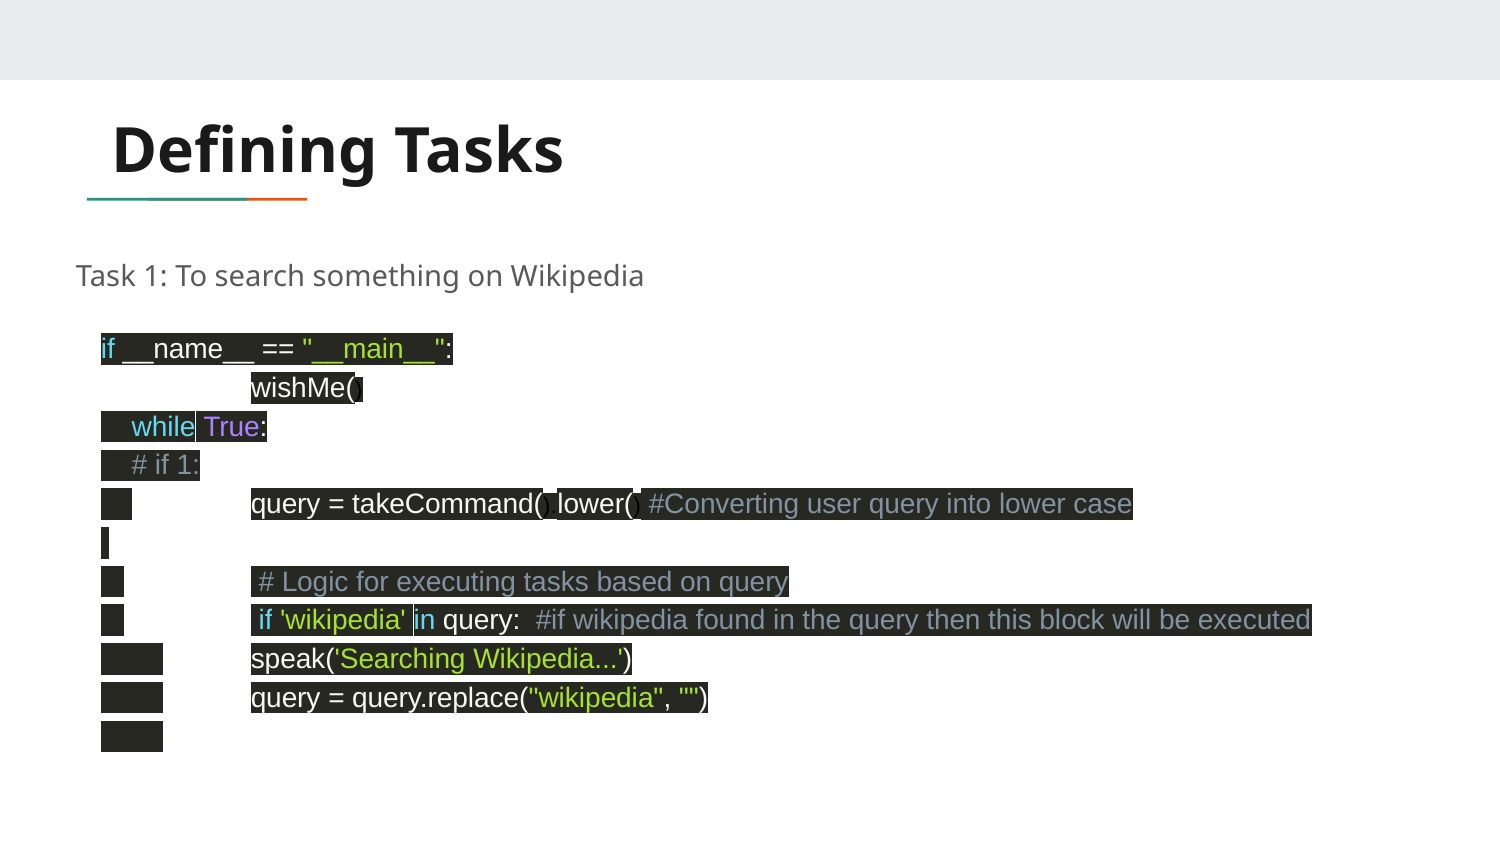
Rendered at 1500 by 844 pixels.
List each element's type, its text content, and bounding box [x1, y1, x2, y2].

title Defining Tasks [96, 94, 1358, 183]
list Task 1: To search something on Wikipedia if __name__ == "__main__": wishMe() while True: # if 1: query = takeCommand().lower() #Converting user query into lower case # Logic for executing tasks based on query if 'wikipedia' in query: #if wikipedia found in the query then this block will be executed speak('Searching Wikipedia...') query = query.replace("wikipedia", "") [60, 224, 1463, 812]
